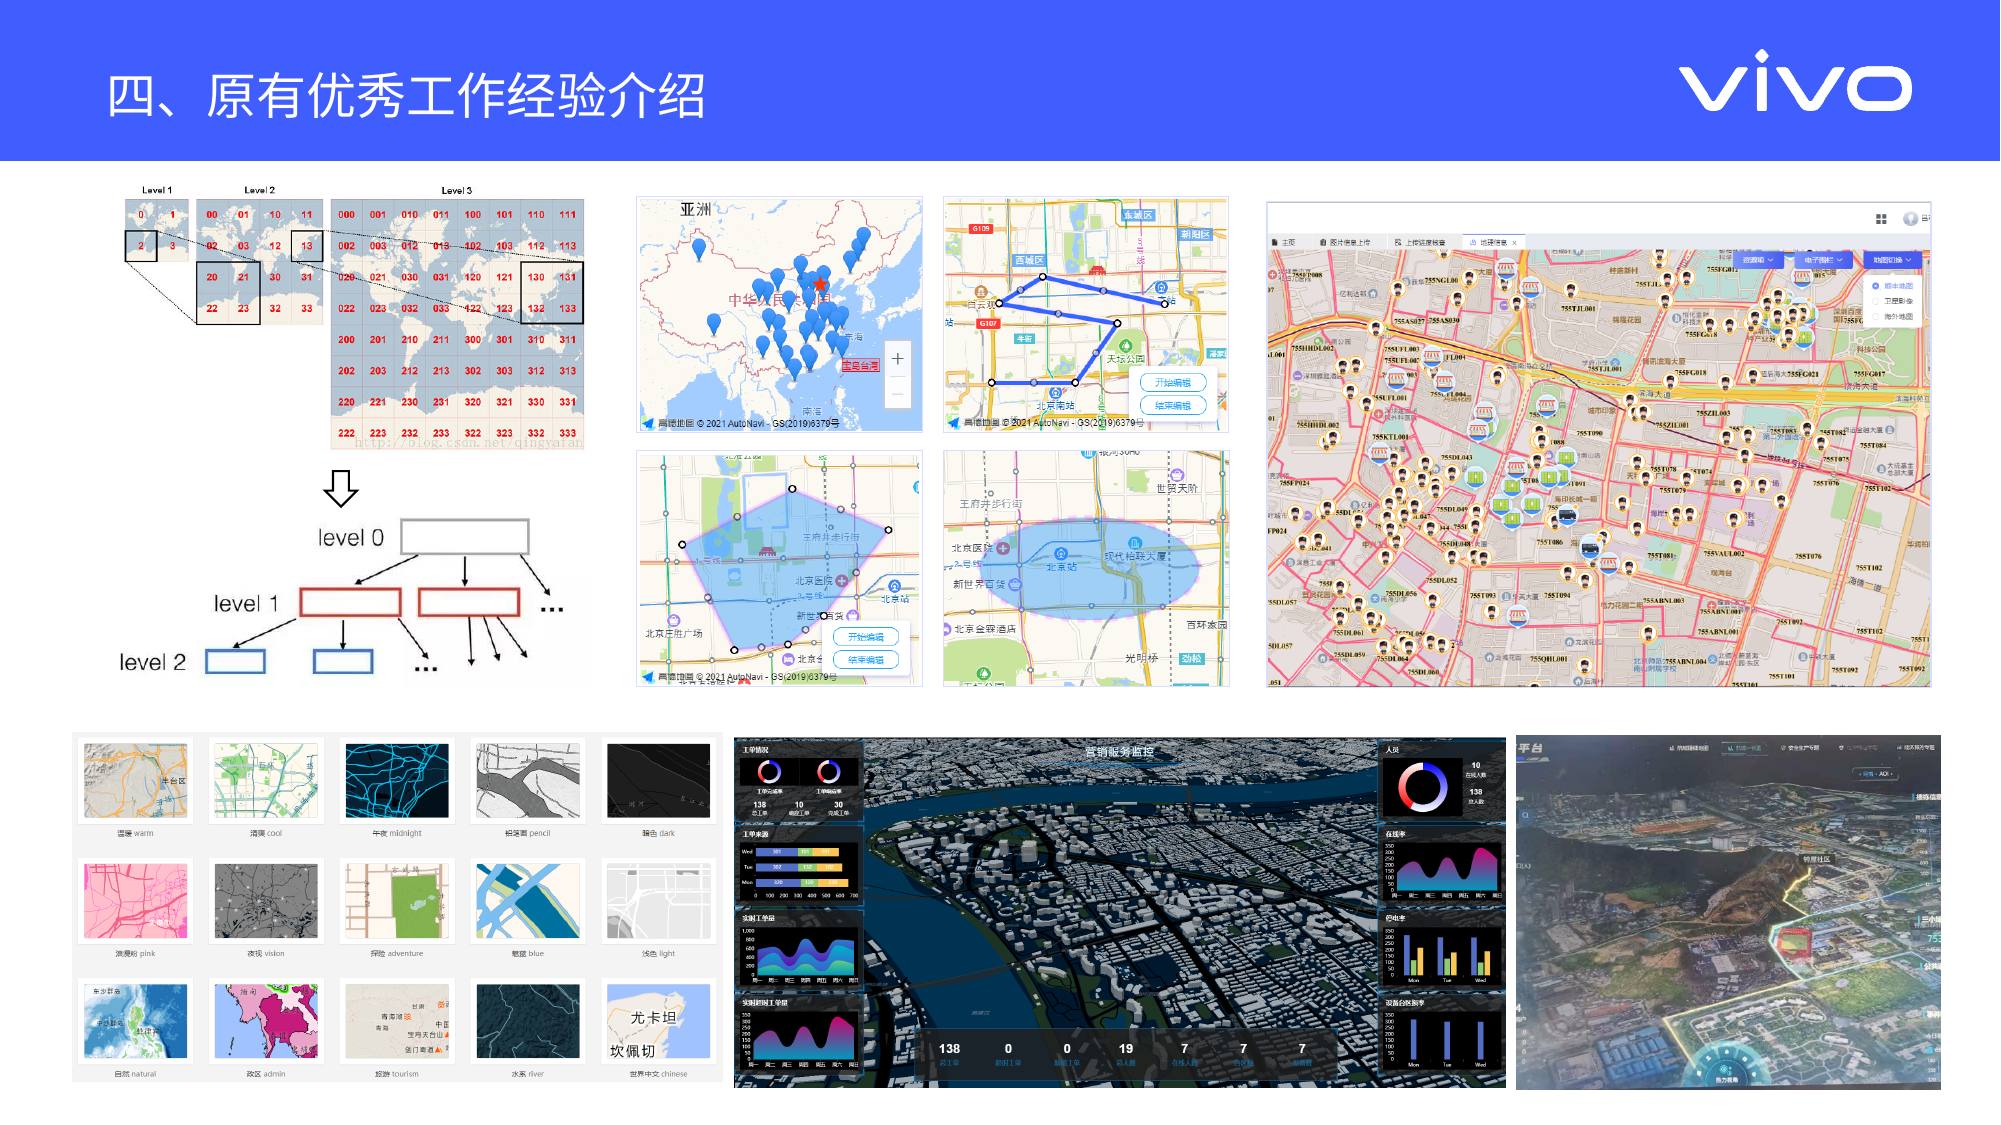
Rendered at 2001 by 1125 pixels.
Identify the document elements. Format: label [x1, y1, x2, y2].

picture [734, 737, 1506, 1088]
picture [943, 450, 1230, 687]
picture [1267, 202, 1931, 687]
picture [636, 196, 923, 433]
picture [72, 732, 723, 1082]
picture [117, 180, 591, 457]
picture [0, 0, 2000, 161]
picture [943, 196, 1229, 433]
picture [120, 497, 594, 690]
picture [636, 450, 923, 687]
picture [1516, 735, 1941, 1090]
text_box [322, 470, 360, 497]
